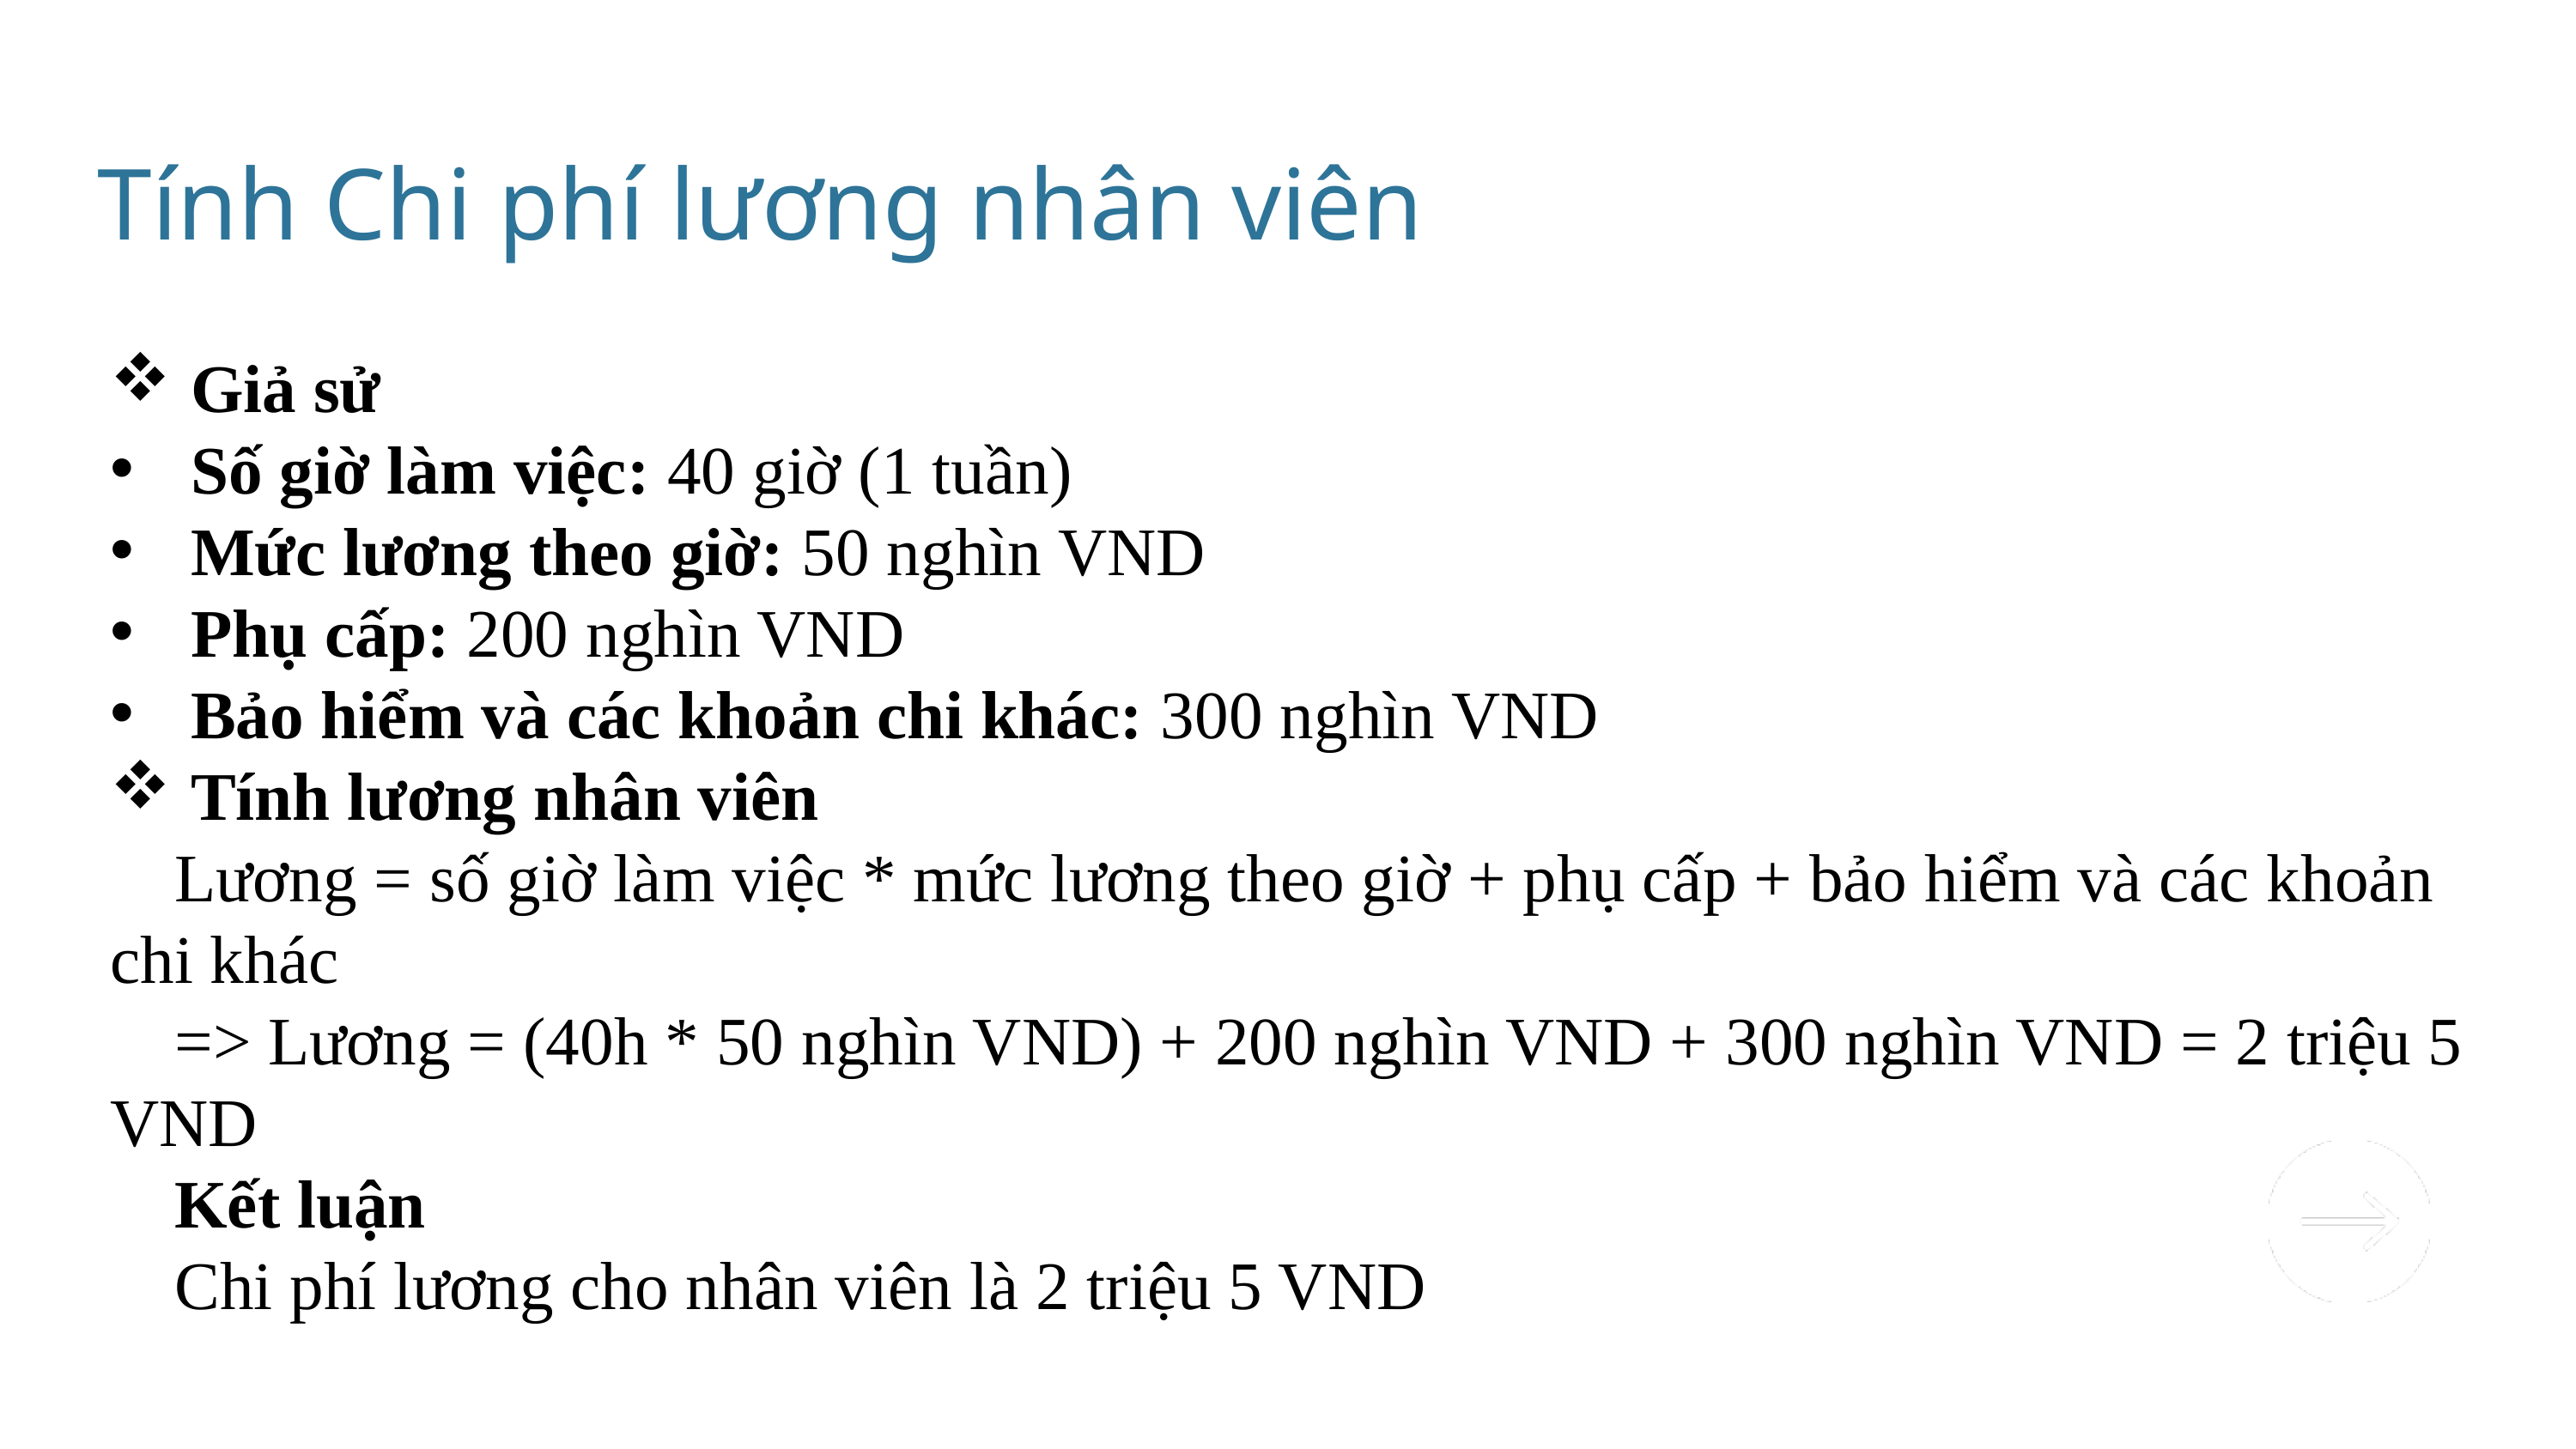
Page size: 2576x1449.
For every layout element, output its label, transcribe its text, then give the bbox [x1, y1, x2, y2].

text_box Tính Chi phí lương nhân viên [97, 158, 1552, 260]
text_box Giả sử Số giờ làm việc: 40 giờ (1 tuần) Mức lương theo giờ: 50 nghìn VND Phụ cấp: 200 nghìn VND Bảo hiểm và các khoản chi khác: 300 nghìn VND Tính lương nhân viên Lương = số giờ làm việc * mức lương theo giờ + phụ cấp + bảo hiểm và các khoản chi khác => Lương = (40h * 50 nghìn VND) + 200 nghìn VND + 300 nghìn VND = 2 triệu 5 VND Kết luận Chi phí lương cho nhân viên là 2 triệu 5 VND [97, 337, 2494, 1370]
